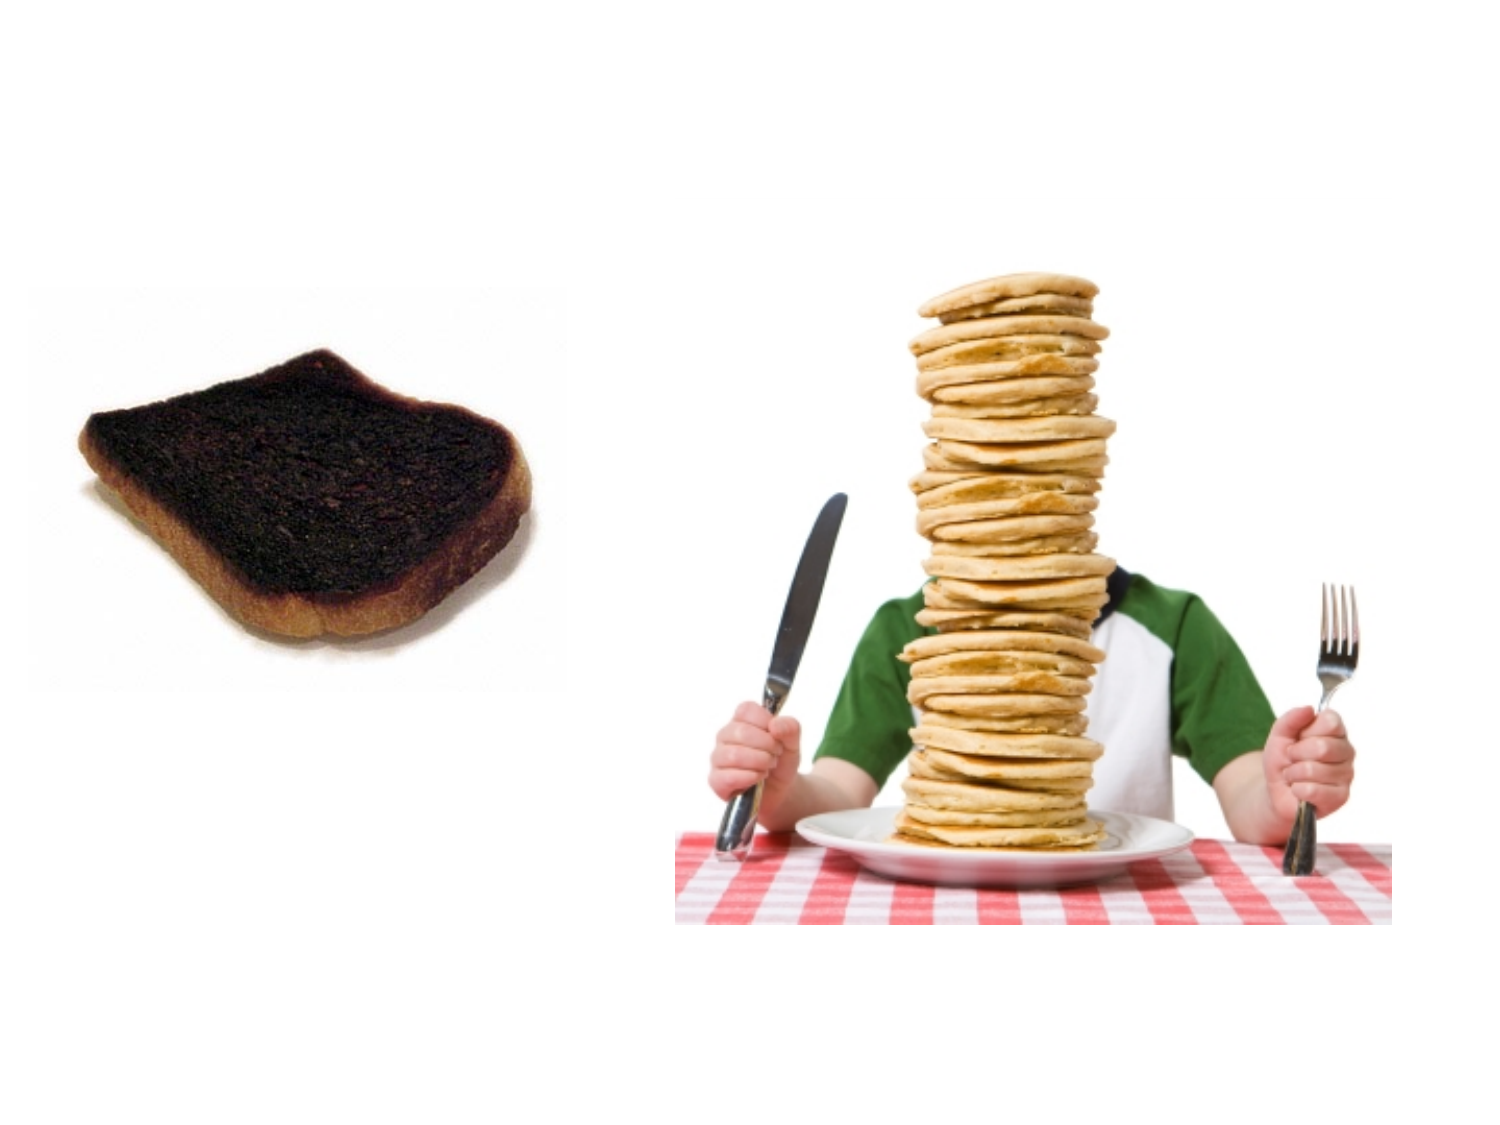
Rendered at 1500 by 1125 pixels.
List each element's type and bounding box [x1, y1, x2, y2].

picture [27, 287, 568, 692]
picture [674, 197, 1392, 926]
